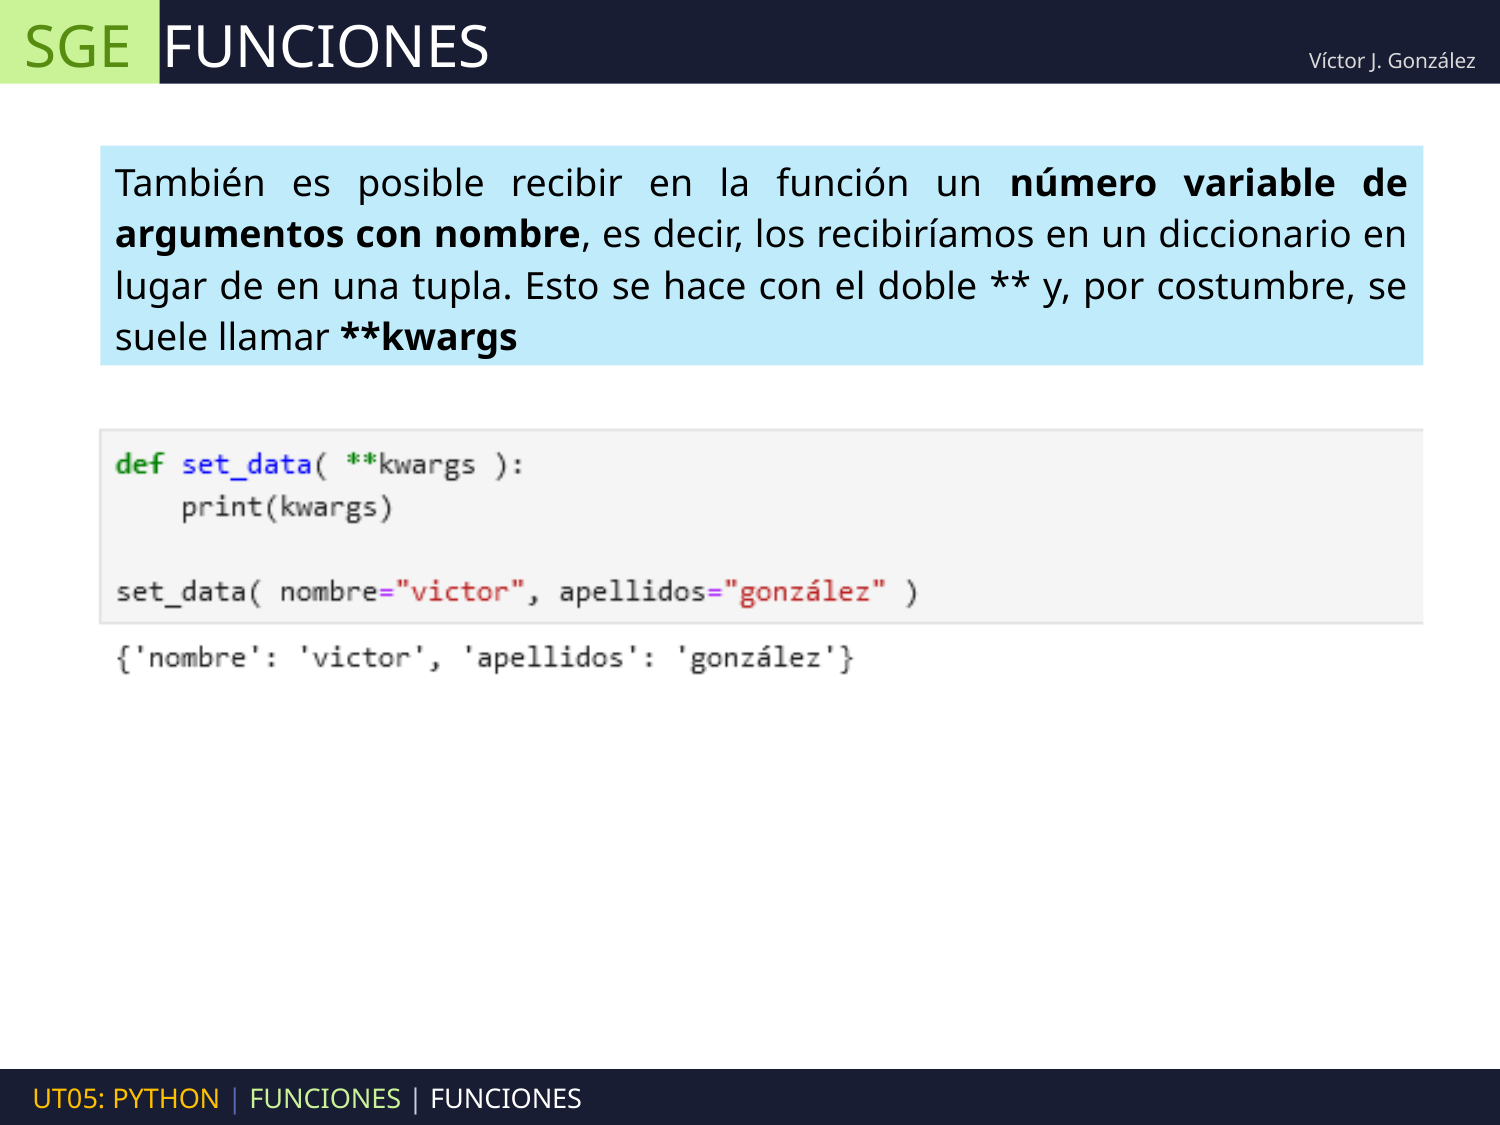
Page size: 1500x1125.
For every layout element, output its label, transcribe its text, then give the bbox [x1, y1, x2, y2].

text_box [161, 0, 1500, 86]
text_box FUNCIONES [148, 1, 506, 86]
text_box [0, 0, 161, 86]
text_box [0, 1067, 1500, 1125]
text_box UT05: PYTHON | FUNCIONES | FUNCIONES [17, 1073, 1500, 1122]
text_box SGE [10, 1, 147, 86]
text_box Víctor J. González [1294, 40, 1491, 80]
picture [88, 420, 1424, 691]
text_box También es posible recibir en la función un número variable de argumentos con nombre, es decir, los recibiríamos en un diccionario en lugar de en una tupla. Esto se hace con el doble ** y, por costumbre, se suele llamar **kwargs [100, 145, 1424, 366]
